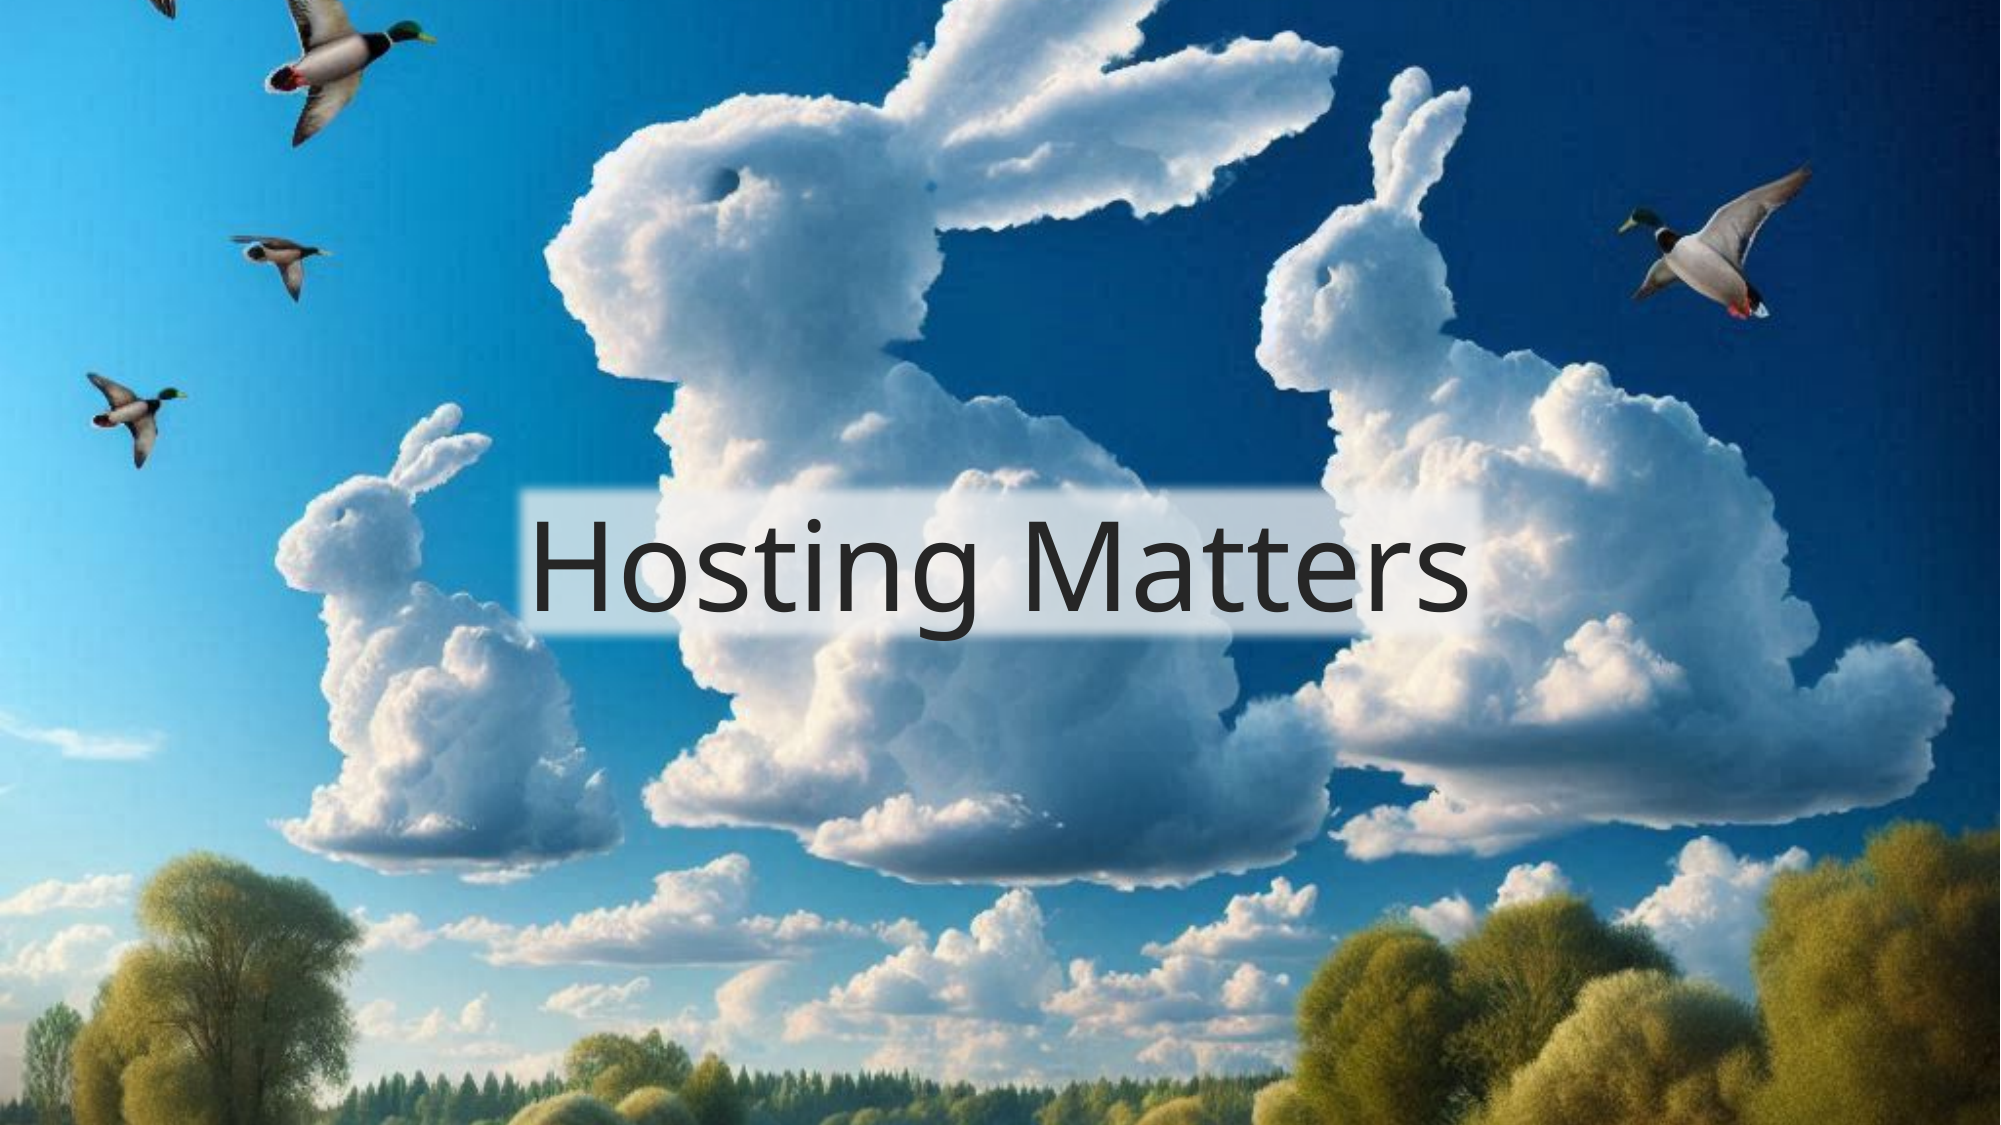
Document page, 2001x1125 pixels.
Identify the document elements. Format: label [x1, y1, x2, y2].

list [0, 0, 2000, 1125]
